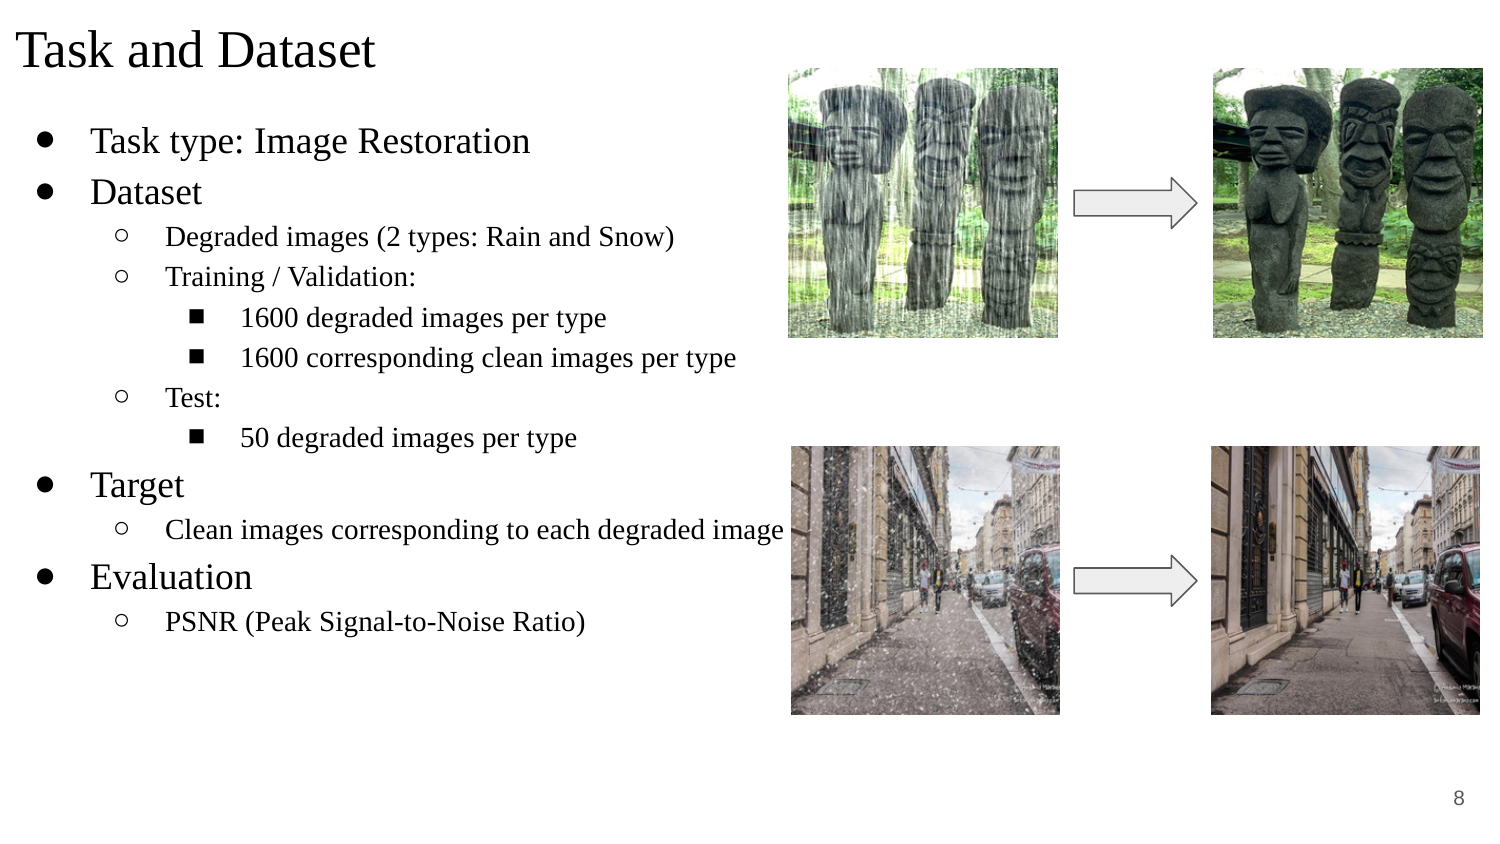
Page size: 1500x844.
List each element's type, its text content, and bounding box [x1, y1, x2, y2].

text_box [1074, 555, 1197, 607]
text_box [1074, 177, 1197, 229]
title Task and Dataset [0, 0, 1398, 93]
picture [788, 68, 1058, 338]
picture [1213, 68, 1483, 338]
slide_number ‹#› [1389, 764, 1480, 830]
list Task type: Image Restoration Dataset Degraded images (2 types: Rain and Snow) Training / Validation: 1600 degraded images per type 1600 corresponding clean images per type Test: 50 degraded images per type Target Clean images corresponding to each degraded image Evaluation PSNR (Peak Signal-to-Noise Ratio) [0, 93, 1398, 691]
picture [790, 446, 1060, 716]
picture [1211, 446, 1480, 716]
